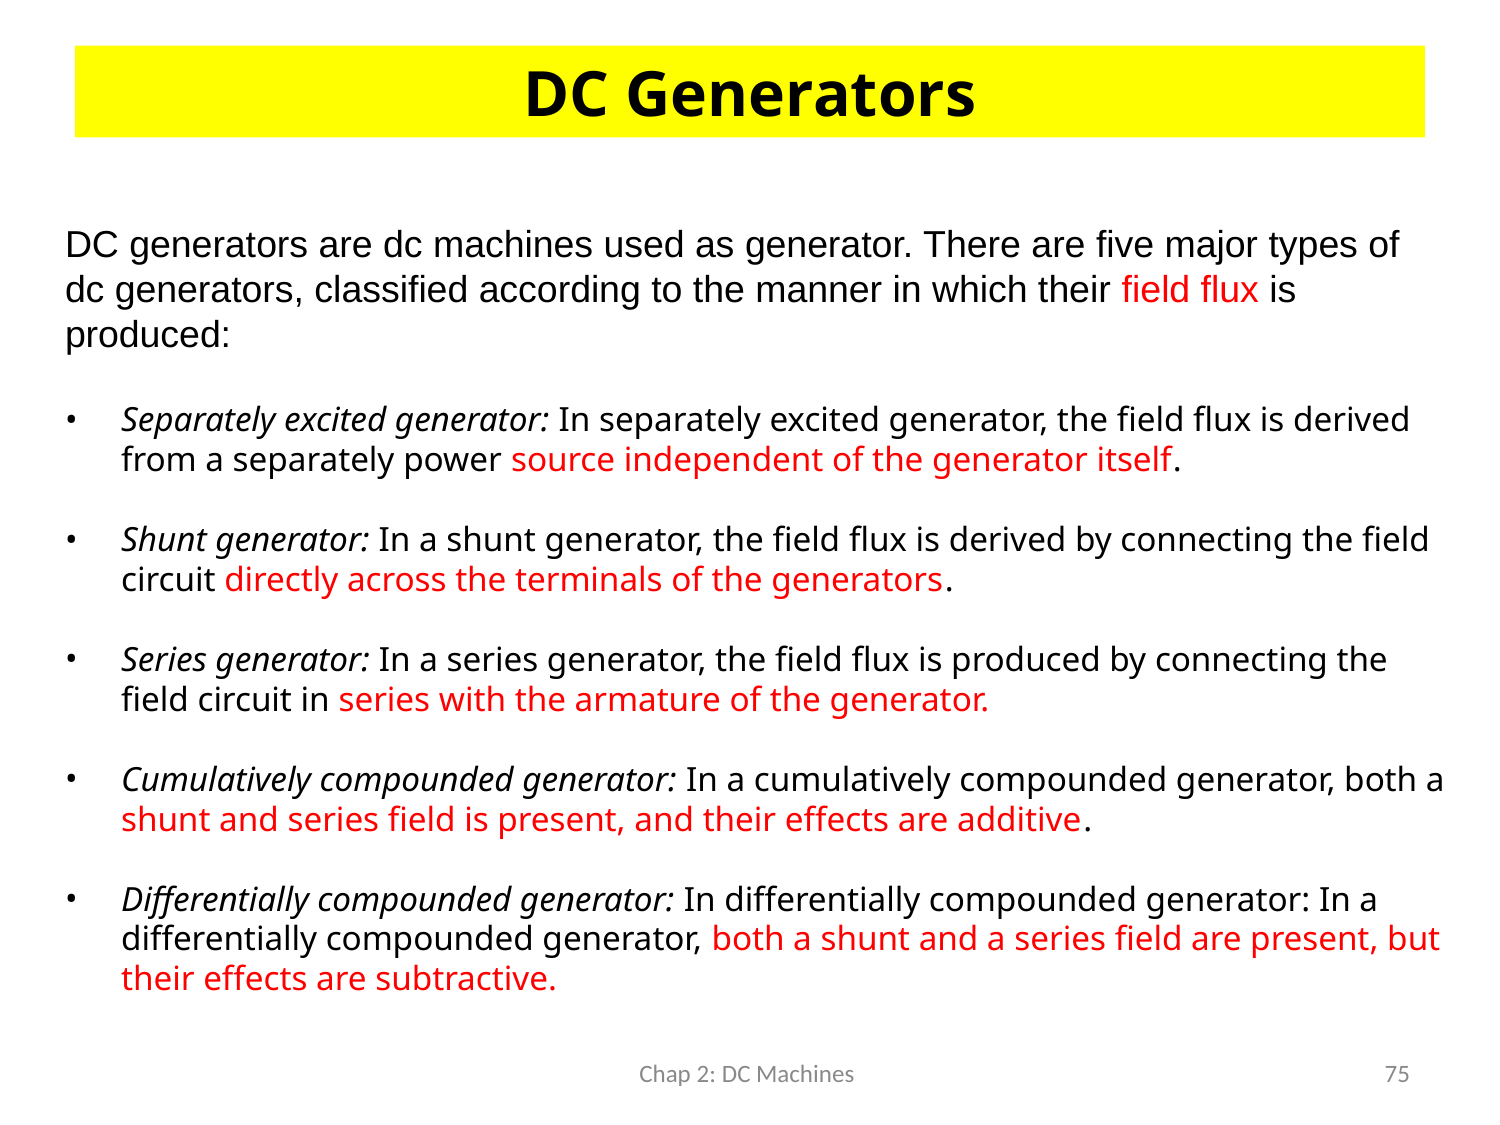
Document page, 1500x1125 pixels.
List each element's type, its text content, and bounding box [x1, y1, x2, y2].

text_box Chap 2: DC Machines [512, 1045, 988, 1103]
text_box 75 [1074, 1045, 1425, 1103]
text_box Separately excited generator: In separately excited generator, the field flux is derived from a separately power source independent of the generator itself. Shunt generator: In a shunt generator, the field flux is derived by connecting the field circuit directly across the terminals of the generators. Series generator: In a series generator, the field flux is produced by connecting the field circuit in series with the armature of the generator. Cumulatively compounded generator: In a cumulatively compounded generator, both a shunt and series field is present, and their effects are additive. Differentially compounded generator: In differentially compounded generator: In a differentially compounded generator, both a shunt and a series field are present, but their effects are subtractive. [49, 391, 1463, 1045]
title DC Generators [75, 45, 1425, 138]
text_box DC generators are dc machines used as generator. There are five major types of dc generators, classified according to the manner in which their field flux is produced: [49, 212, 1463, 363]
